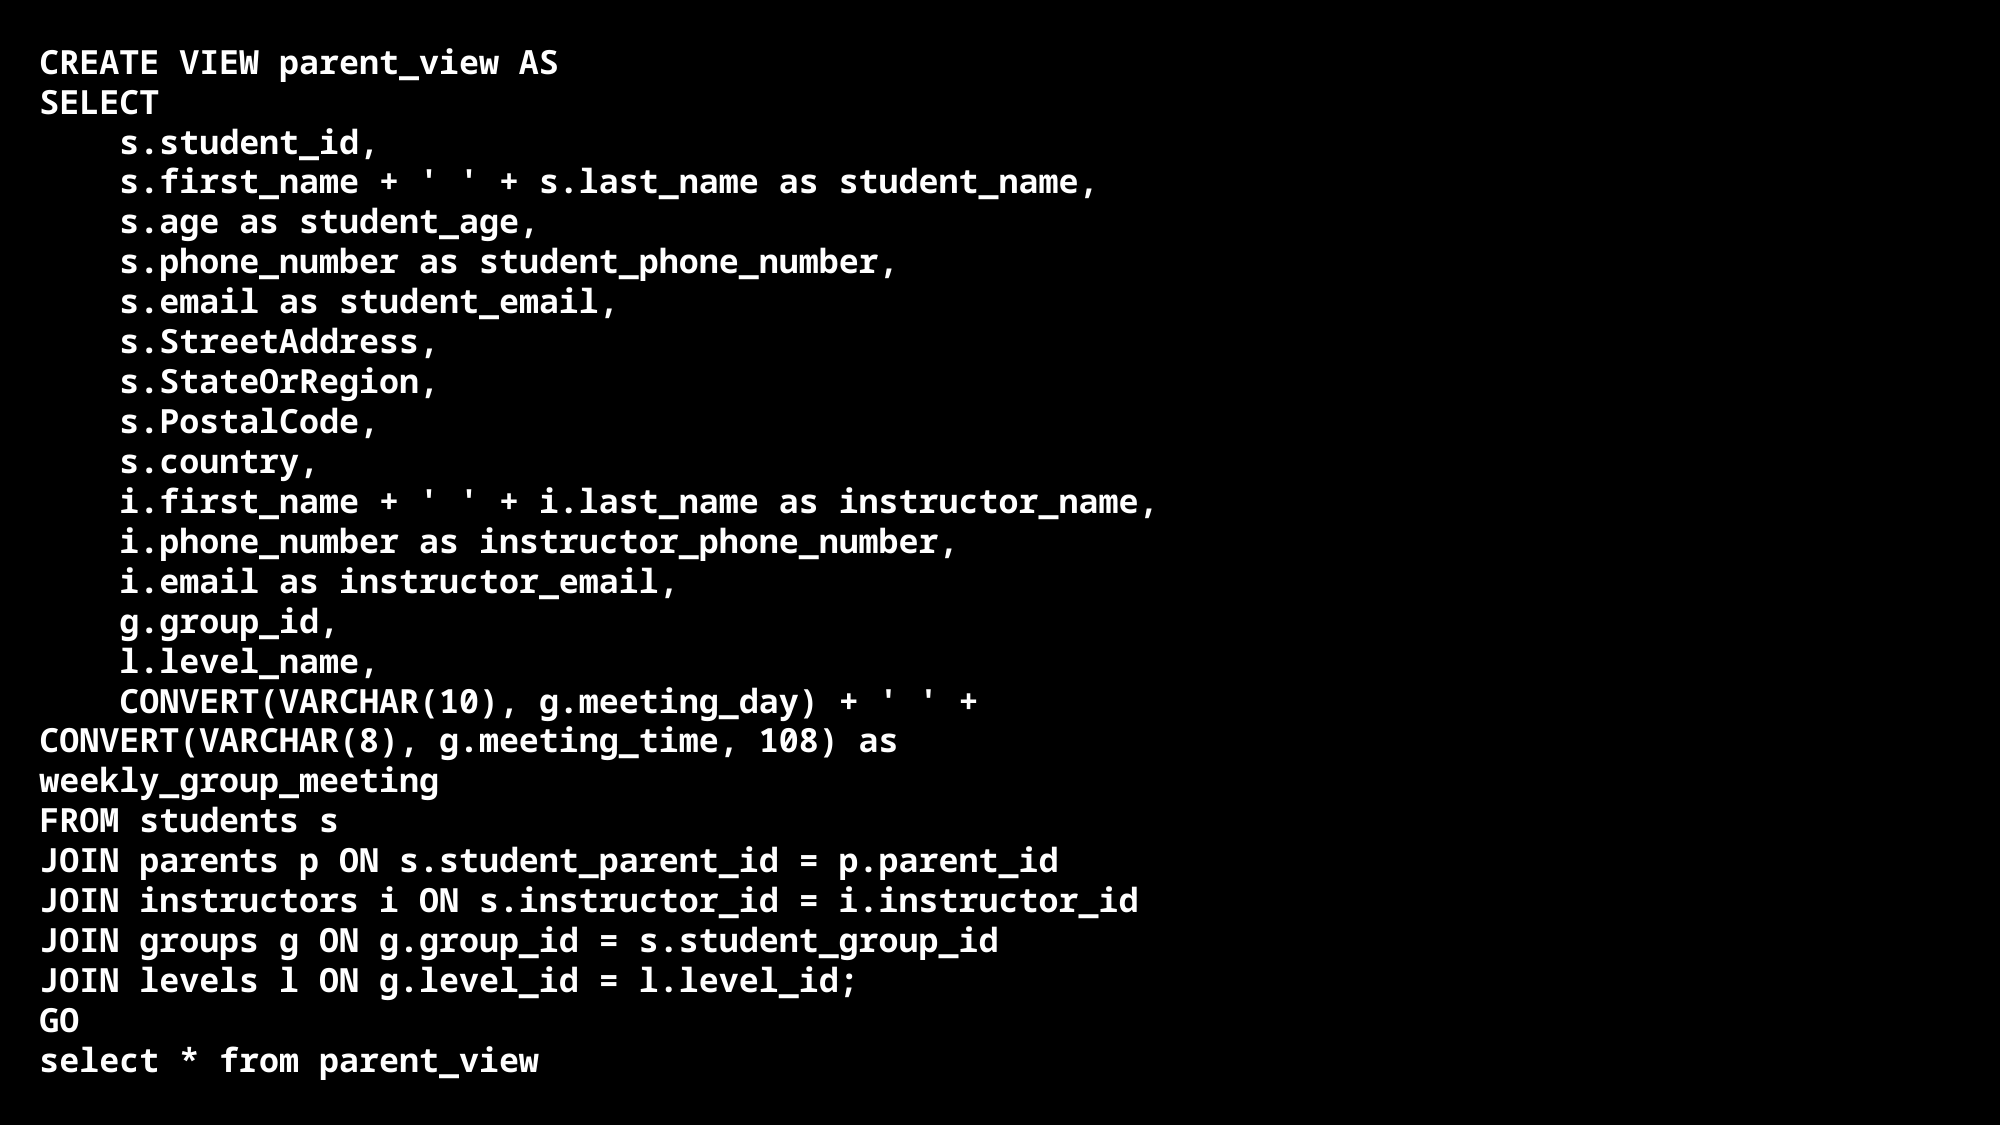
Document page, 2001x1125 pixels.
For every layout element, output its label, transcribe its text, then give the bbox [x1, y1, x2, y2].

text_box CREATE VIEW parent_view AS SELECT s.student_id, s.first_name + ' ' + s.last_name as student_name, s.age as student_age, s.phone_number as student_phone_number, s.email as student_email, s.StreetAddress, s.StateOrRegion, s.PostalCode, s.country, i.first_name + ' ' + i.last_name as instructor_name, i.phone_number as instructor_phone_number, i.email as instructor_email, g.group_id, l.level_name, CONVERT(VARCHAR(10), g.meeting_day) + ' ' + CONVERT(VARCHAR(8), g.meeting_time, 108) as weekly_group_meeting FROM students s JOIN parents p ON s.student_parent_id = p.parent_id JOIN instructors i ON s.instructor_id = i.instructor_id JOIN groups g ON g.group_id = s.student_group_id JOIN levels l ON g.level_id = l.level_id; GO select * from parent_view [24, 33, 1320, 1087]
